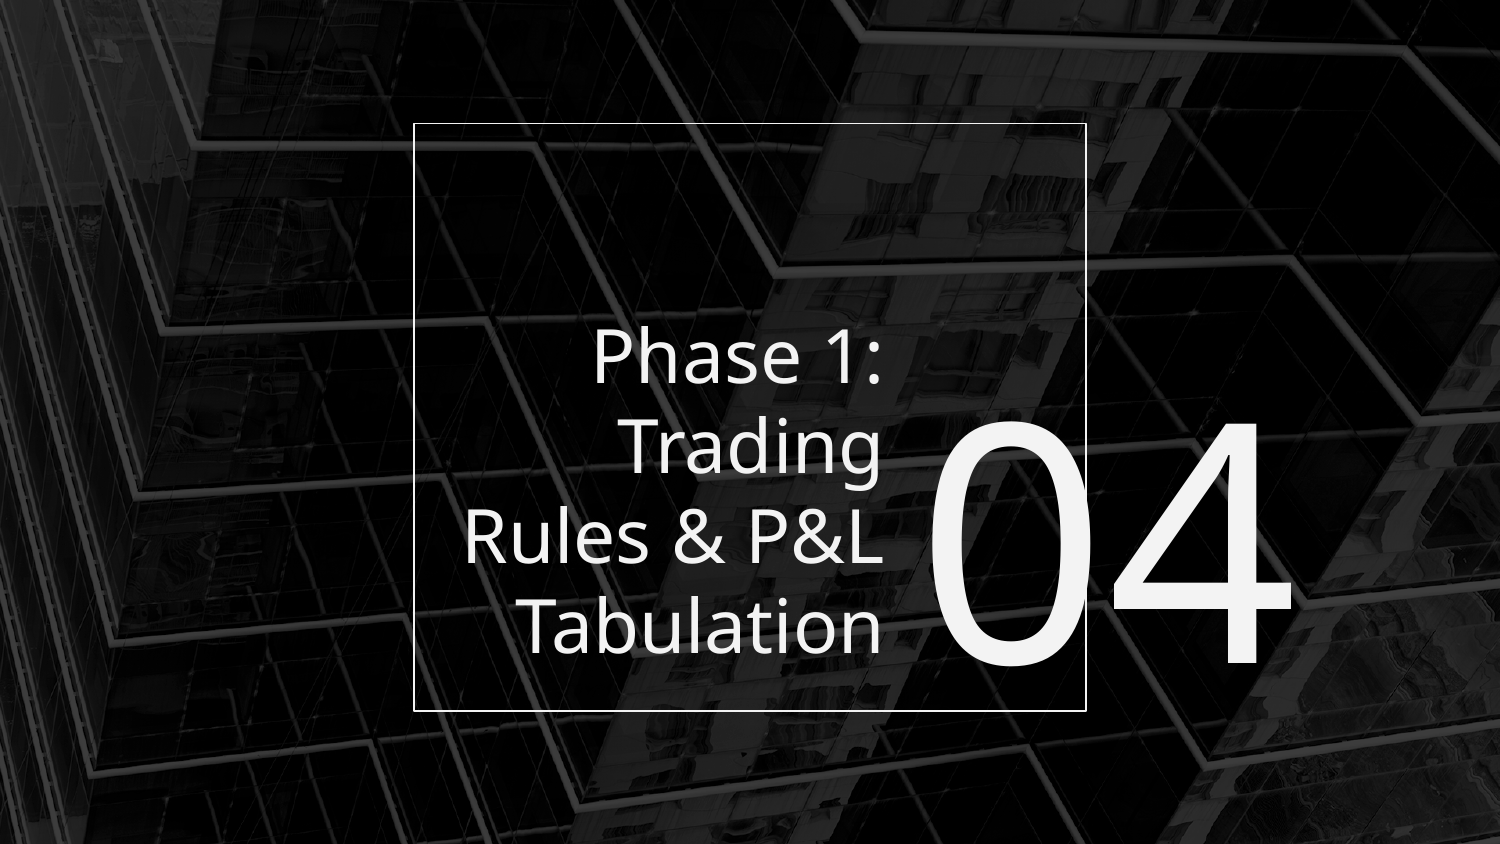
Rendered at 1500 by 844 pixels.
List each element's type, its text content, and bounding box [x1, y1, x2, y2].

title Phase 1: Trading Rules & P&L Tabulation [428, 367, 900, 684]
title 04 [576, 396, 1313, 663]
picture [0, 0, 1500, 844]
